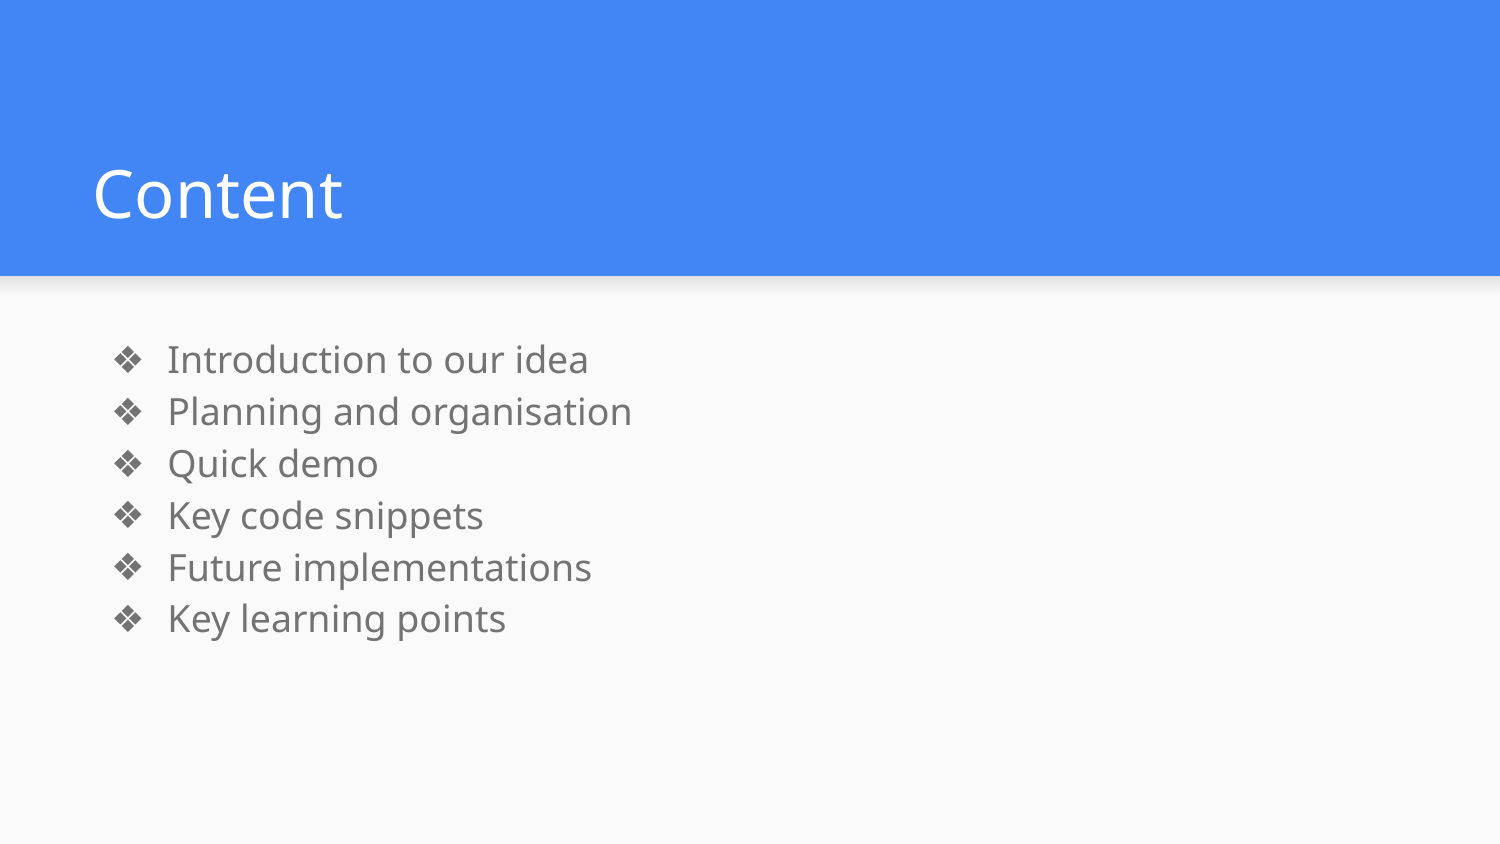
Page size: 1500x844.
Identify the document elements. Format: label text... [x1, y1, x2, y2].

title Content [77, 121, 1427, 248]
list Introduction to our idea Planning and organisation Quick demo Key code snippets Future implementations Key learning points [77, 314, 1427, 760]
